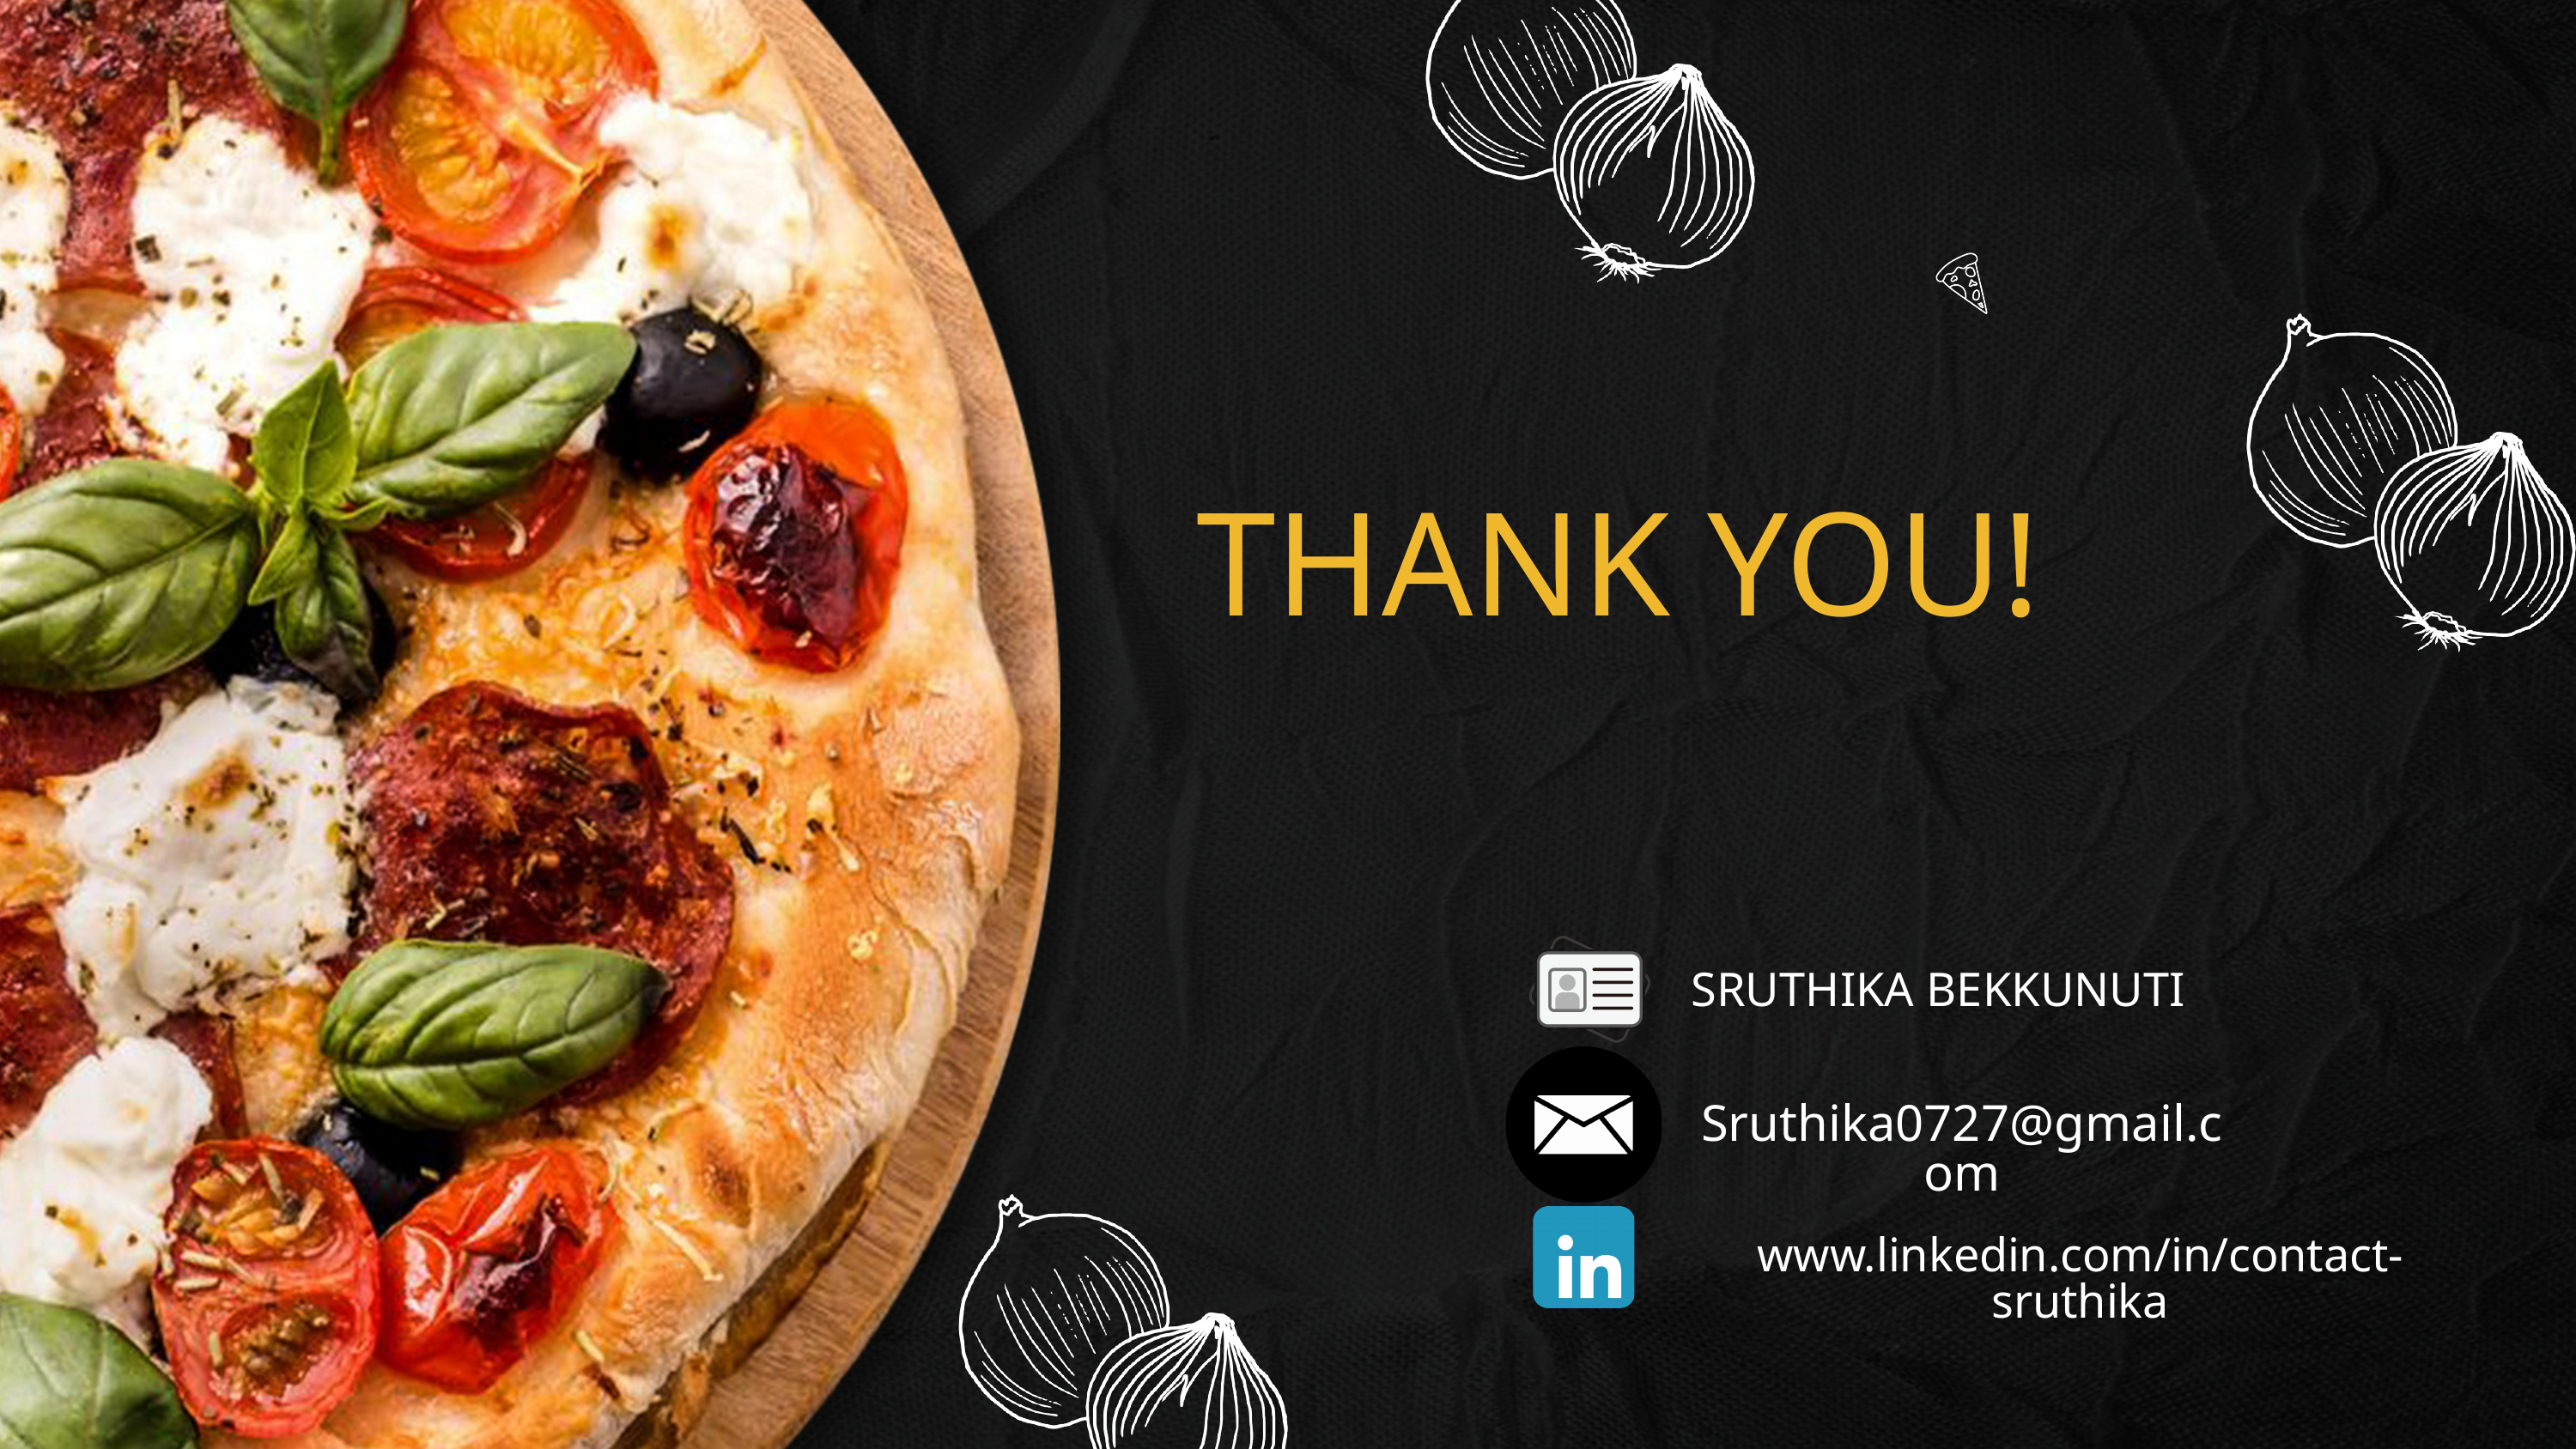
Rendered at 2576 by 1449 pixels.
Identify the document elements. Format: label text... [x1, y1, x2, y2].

text_box Sruthika0727@gmail.com [1691, 1101, 2233, 1202]
text_box SRUTHIKA BEKKUNUTI [1691, 969, 2187, 1016]
text_box [1528, 934, 1652, 1043]
text_box [1505, 1046, 1662, 1203]
text_box www.linkedin.com/in/contact-sruthika [1691, 1234, 2470, 1328]
text_box [1935, 252, 1988, 314]
text_box [1533, 1206, 1635, 1308]
text_box [0, 0, 2576, 1449]
text_box [2246, 313, 2576, 652]
text_box [958, 1194, 1288, 1449]
text_box [1425, 0, 1755, 284]
text_box THANK YOU! [1196, 501, 2186, 646]
